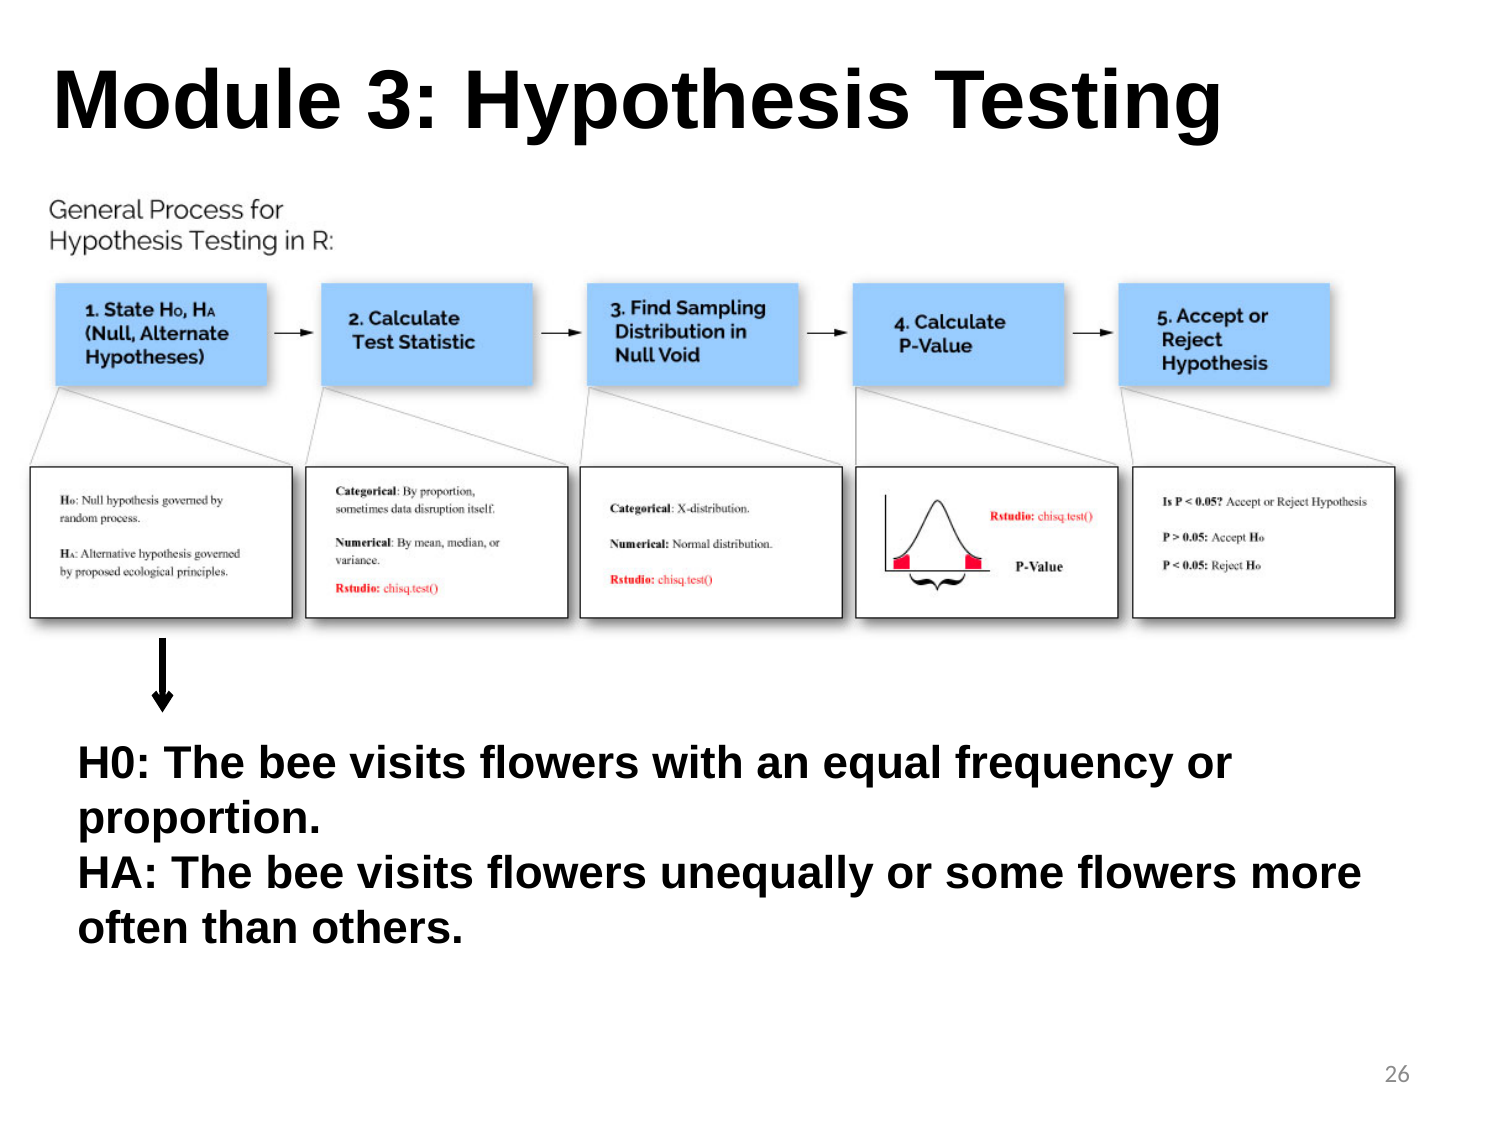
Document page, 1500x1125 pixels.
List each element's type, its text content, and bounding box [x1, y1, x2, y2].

text_box H0: The bee visits flowers with an equal frequency or proportion. HA: The bee visits flowers unequally or some flowers more often than others. [62, 724, 1450, 960]
picture [0, 162, 1445, 657]
slide_number 26 [1074, 1042, 1425, 1103]
text_box Module 3: Hypothesis Testing [37, 37, 1400, 153]
